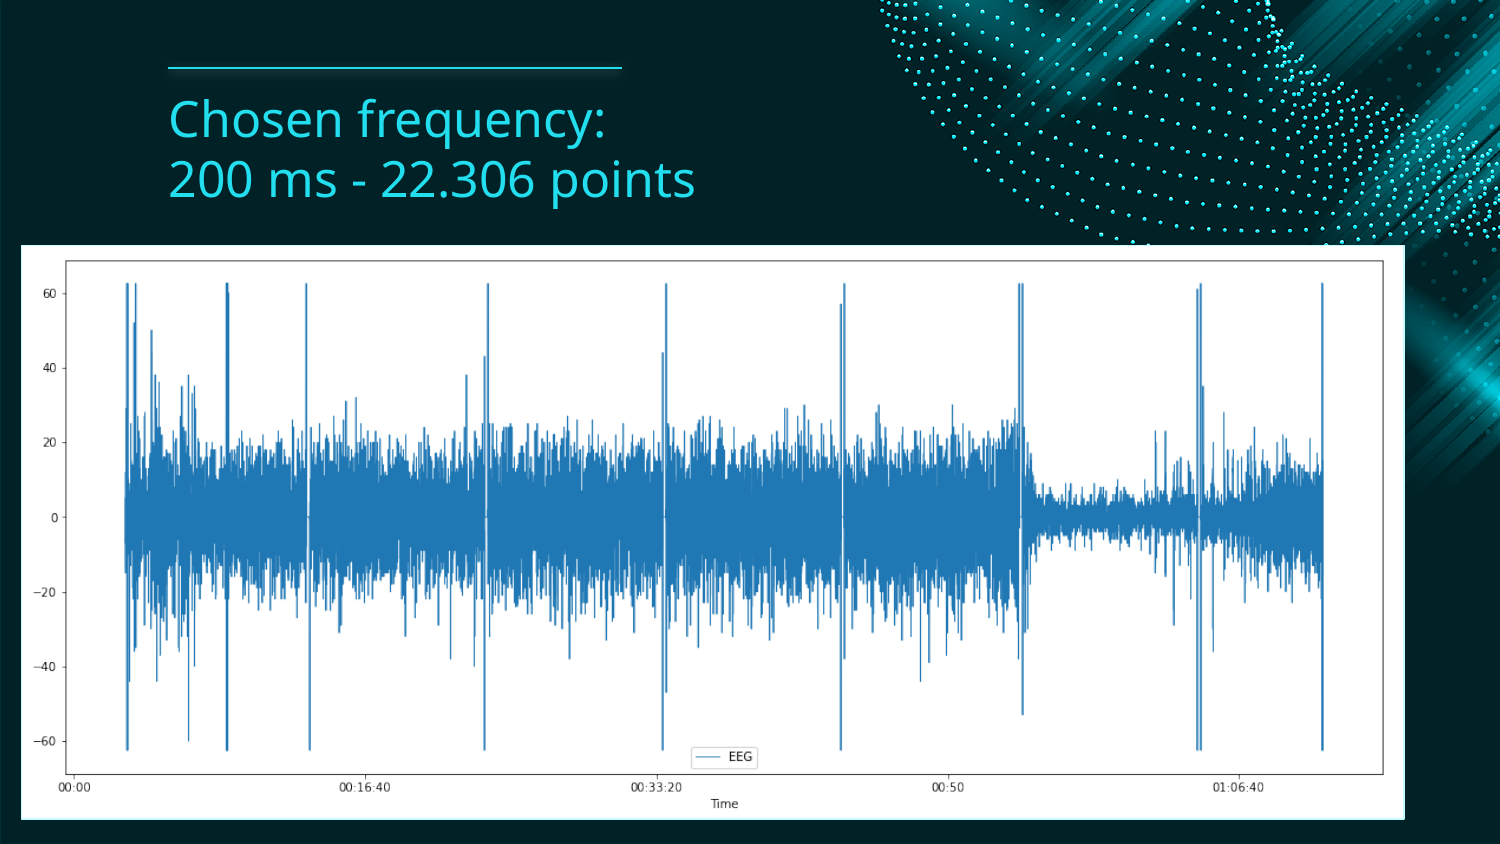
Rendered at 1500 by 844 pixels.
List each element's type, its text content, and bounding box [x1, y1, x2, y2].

title Chosen frequency: 200 ms - 22.306 points [153, 72, 914, 228]
picture [0, 0, 1500, 844]
text_box [21, 245, 1405, 819]
